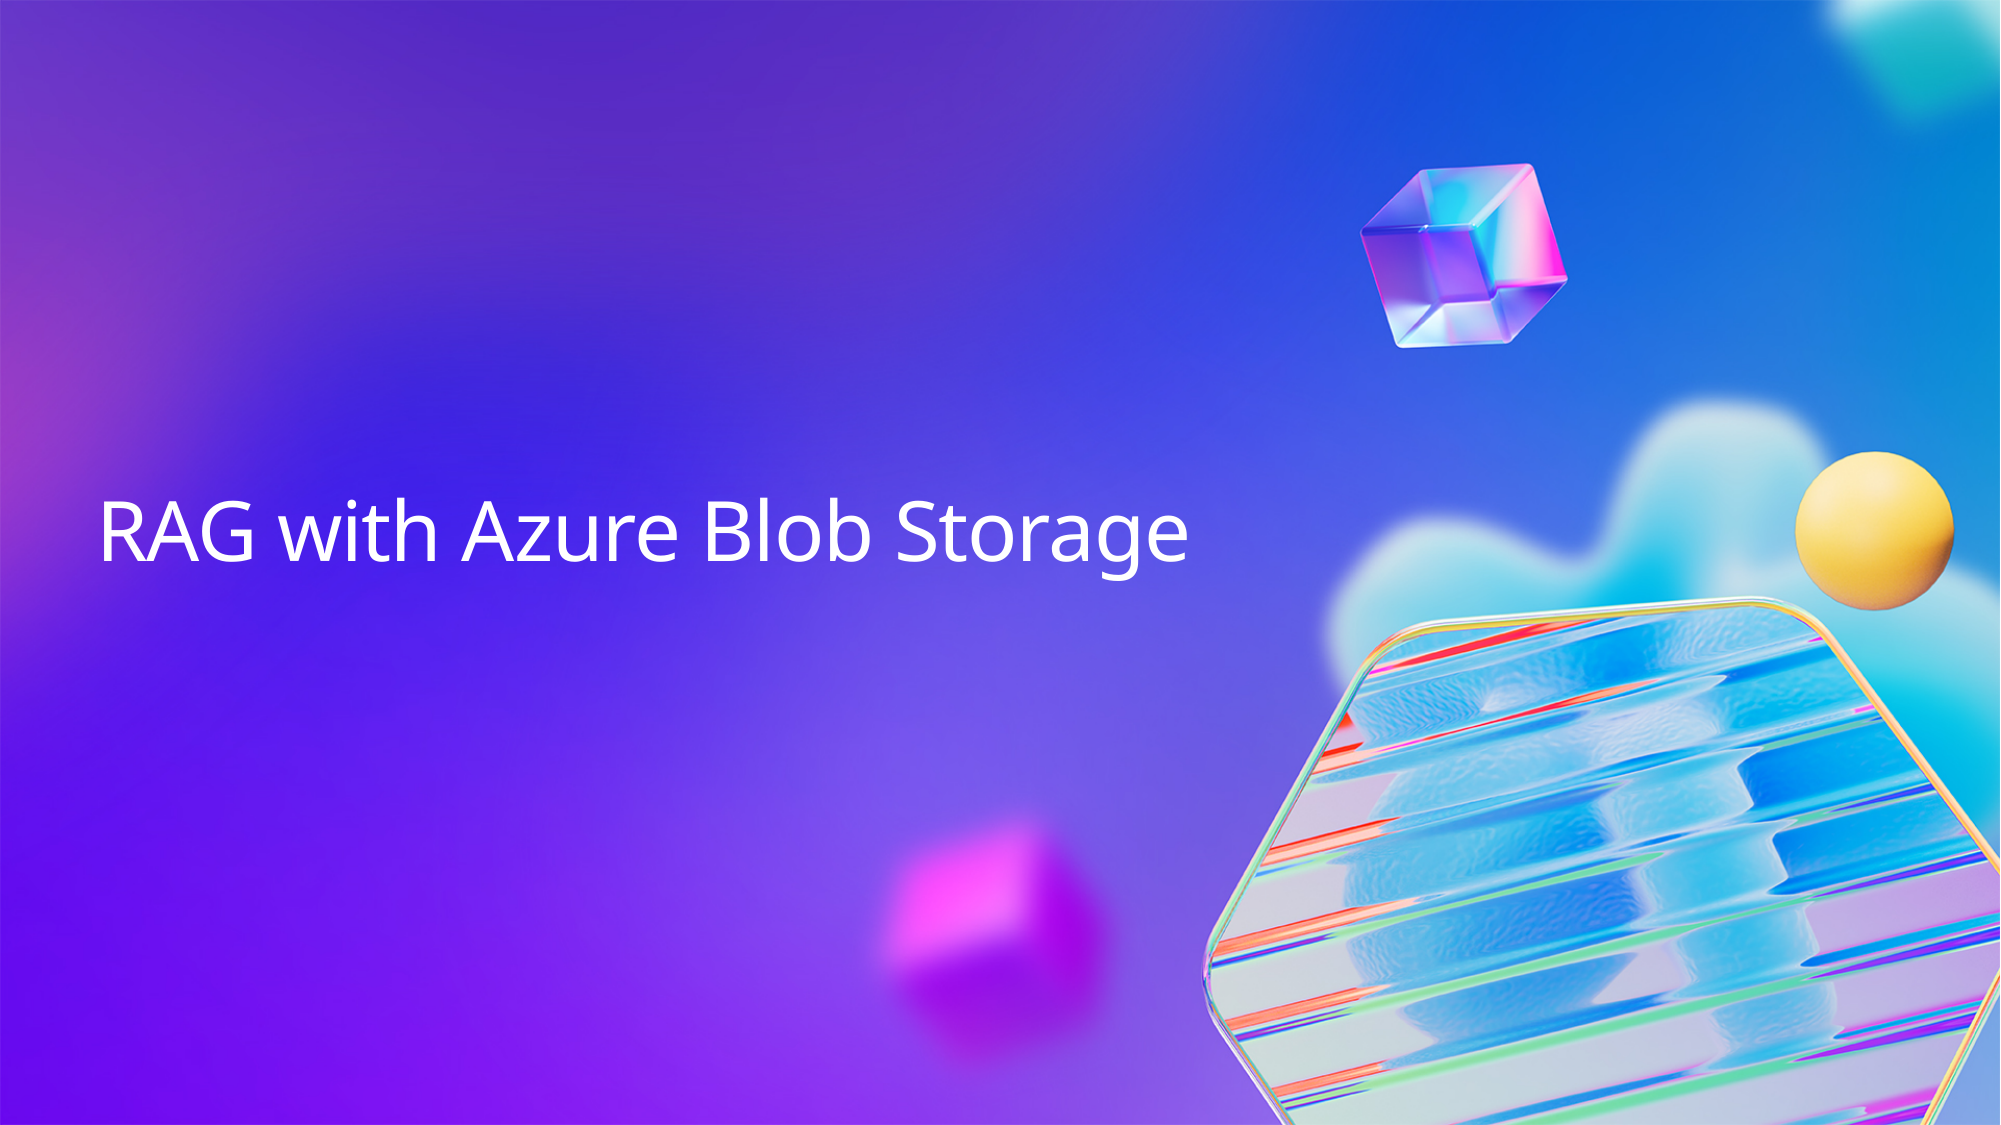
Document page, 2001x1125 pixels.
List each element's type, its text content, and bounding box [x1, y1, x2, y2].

title RAG with Azure Blob Storage [96, 488, 1438, 580]
picture [0, 0, 2000, 1125]
